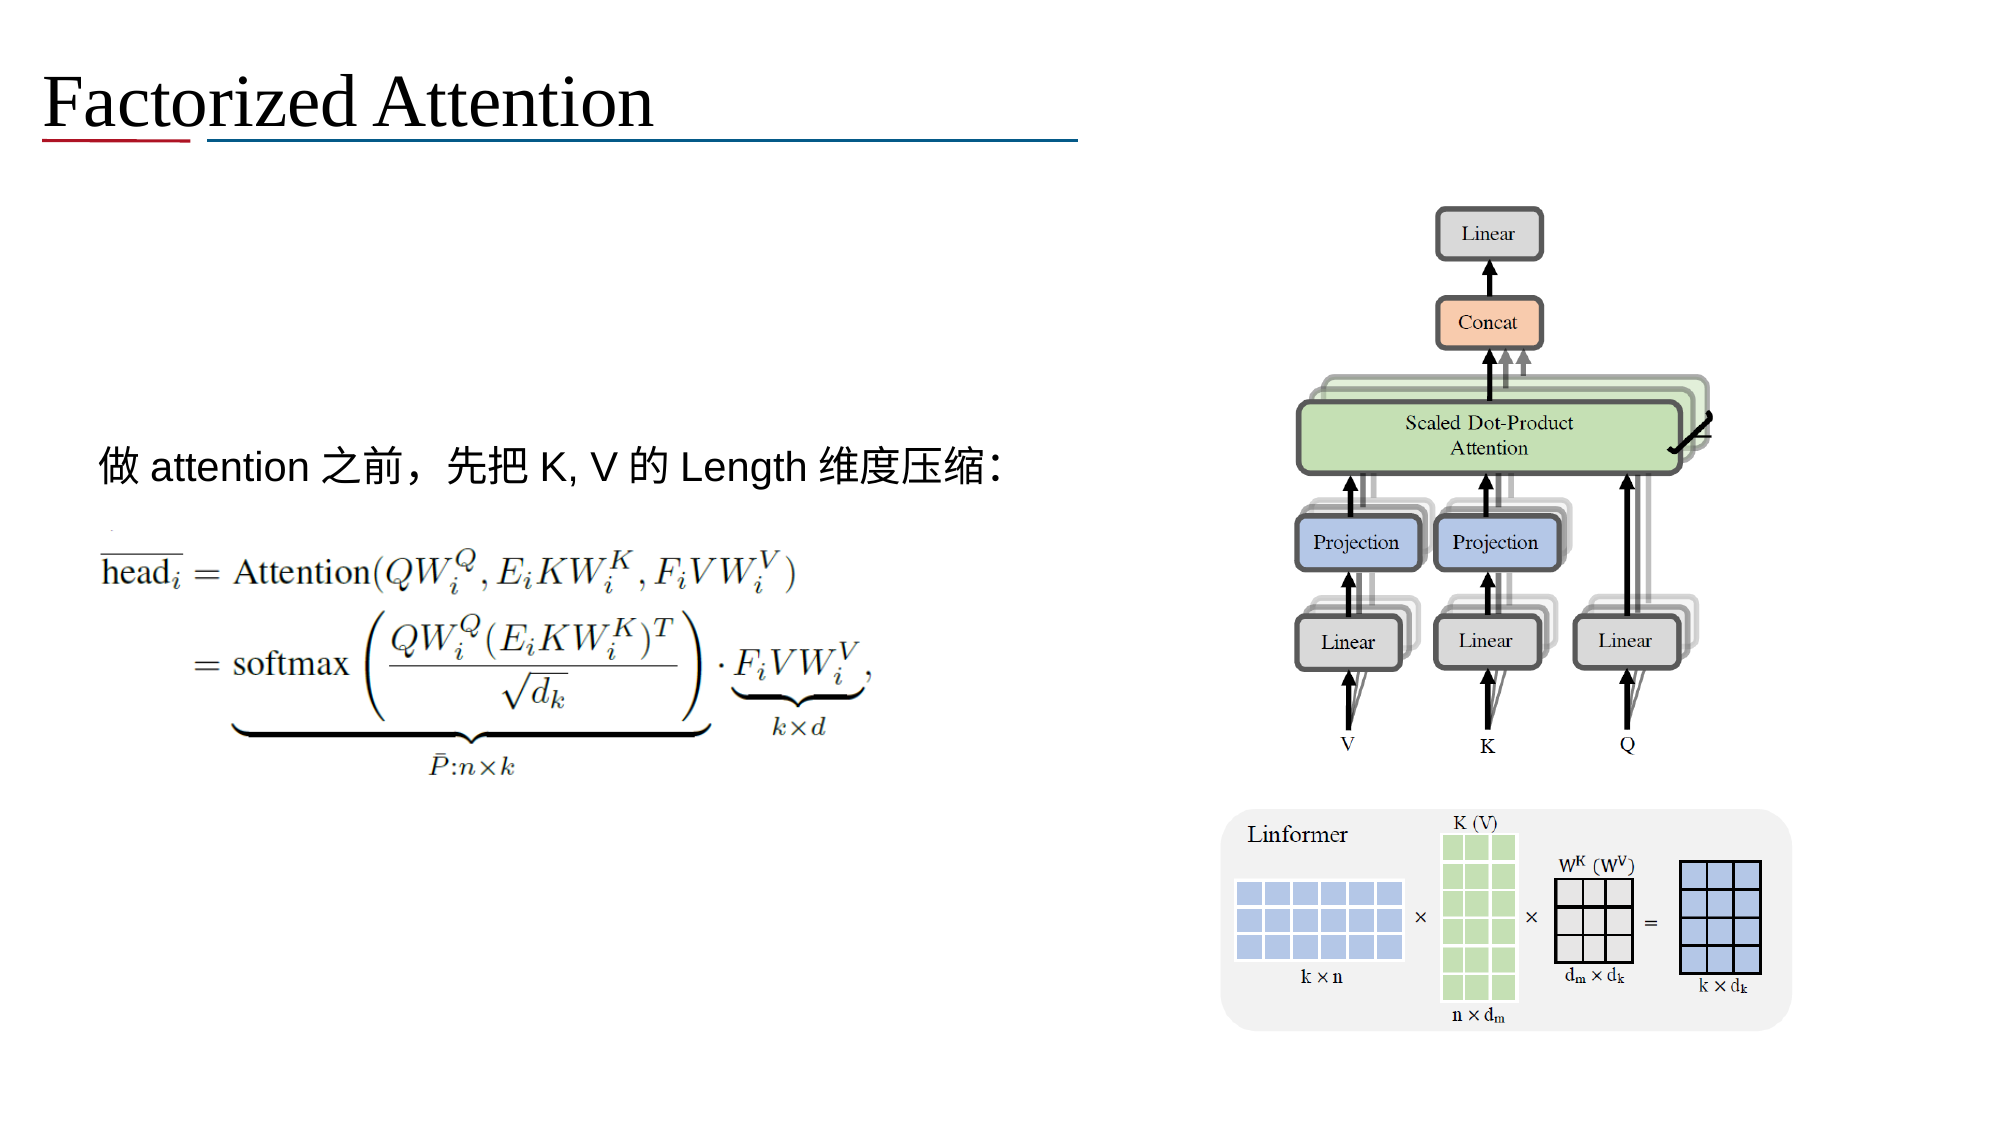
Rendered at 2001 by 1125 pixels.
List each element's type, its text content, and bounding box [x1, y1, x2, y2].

picture [1207, 803, 1801, 1048]
title Factorized Attention [27, 0, 1753, 211]
text_box 做attention之前，先把K, V的Length维度压缩： [83, 407, 1000, 498]
picture [1271, 193, 1715, 768]
picture [92, 530, 890, 791]
